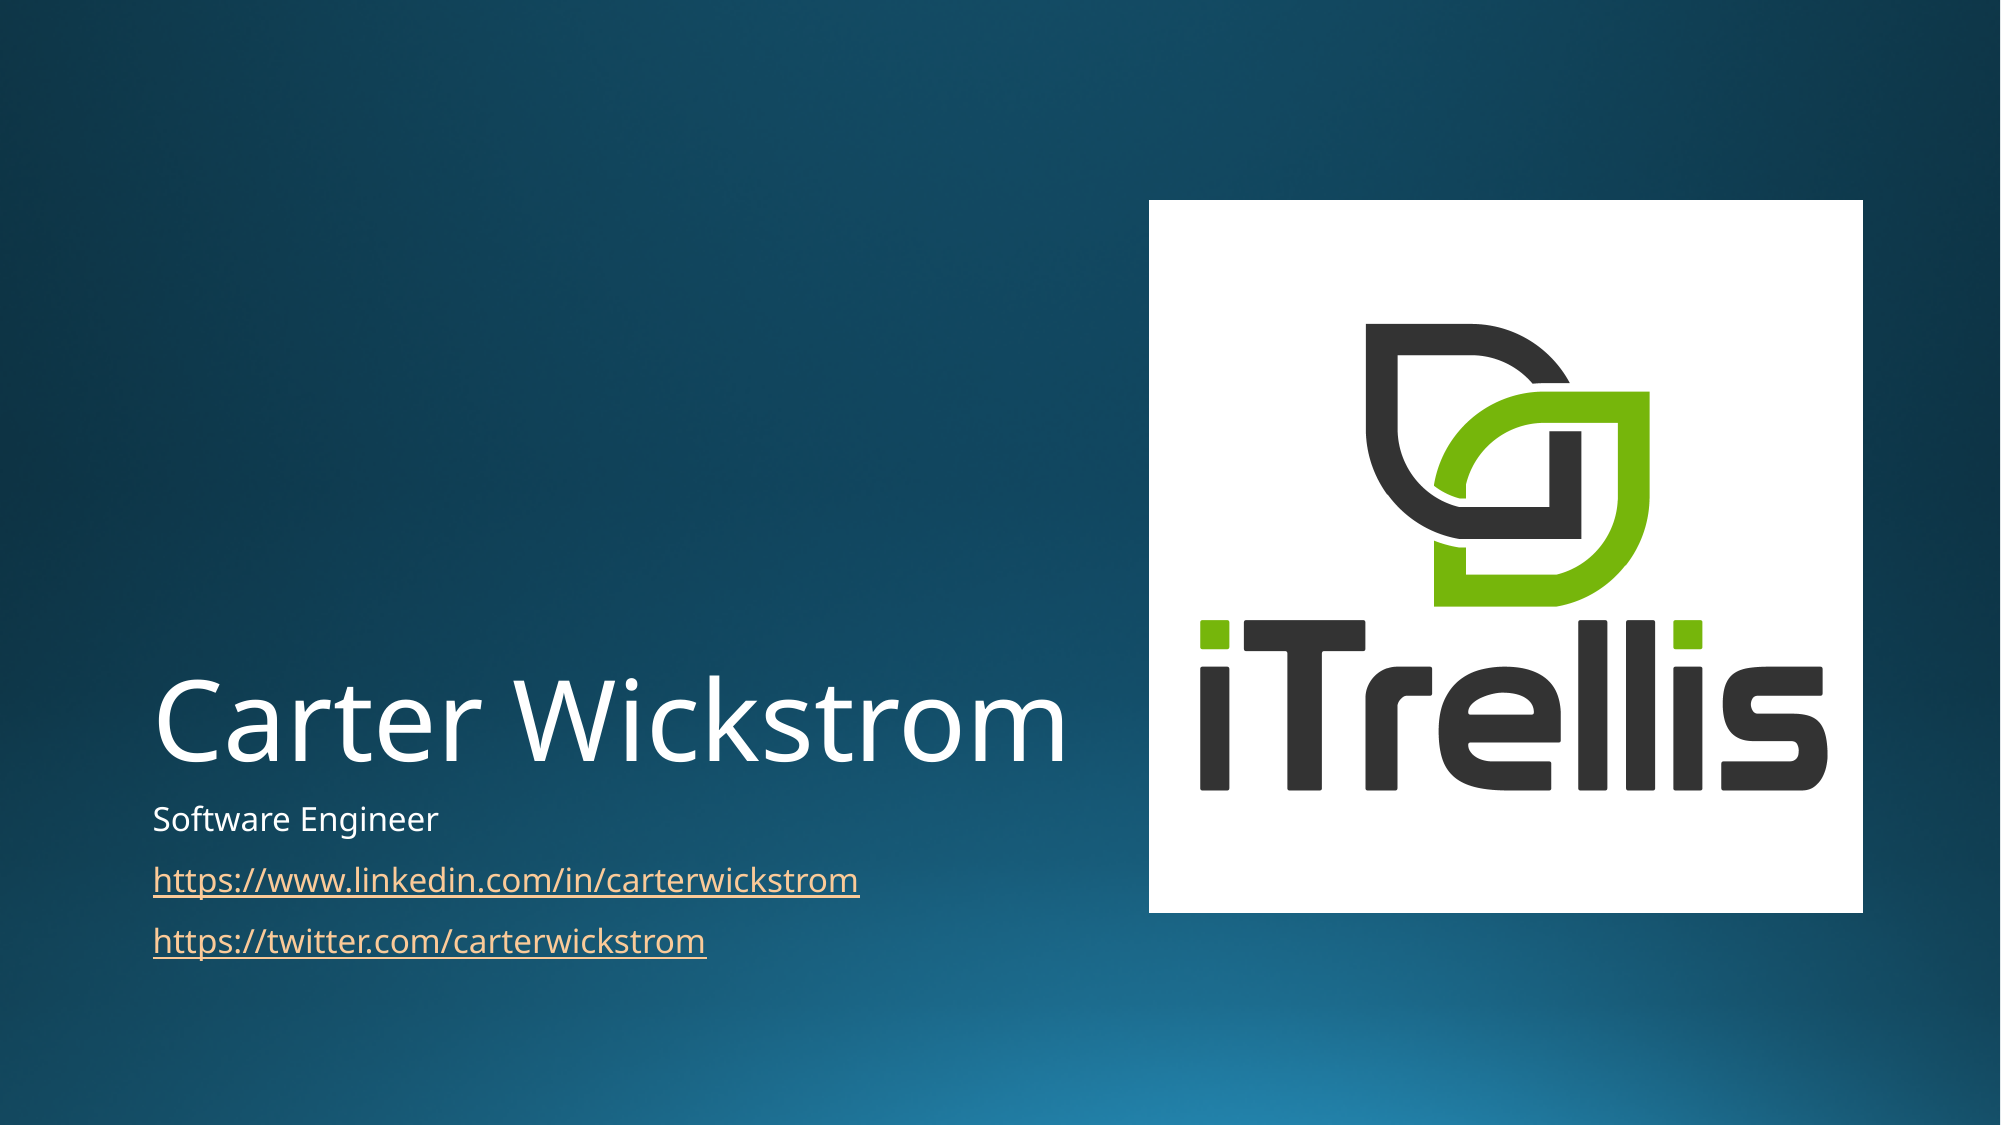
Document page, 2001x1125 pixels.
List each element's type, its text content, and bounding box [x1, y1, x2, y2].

picture [0, 0, 2001, 1125]
title Carter Wickstrom [137, 620, 1149, 794]
list Software Engineer https://www.linkedin.com/in/carterwickstrom https://twitter.com/carterwickstrom [137, 795, 1863, 983]
